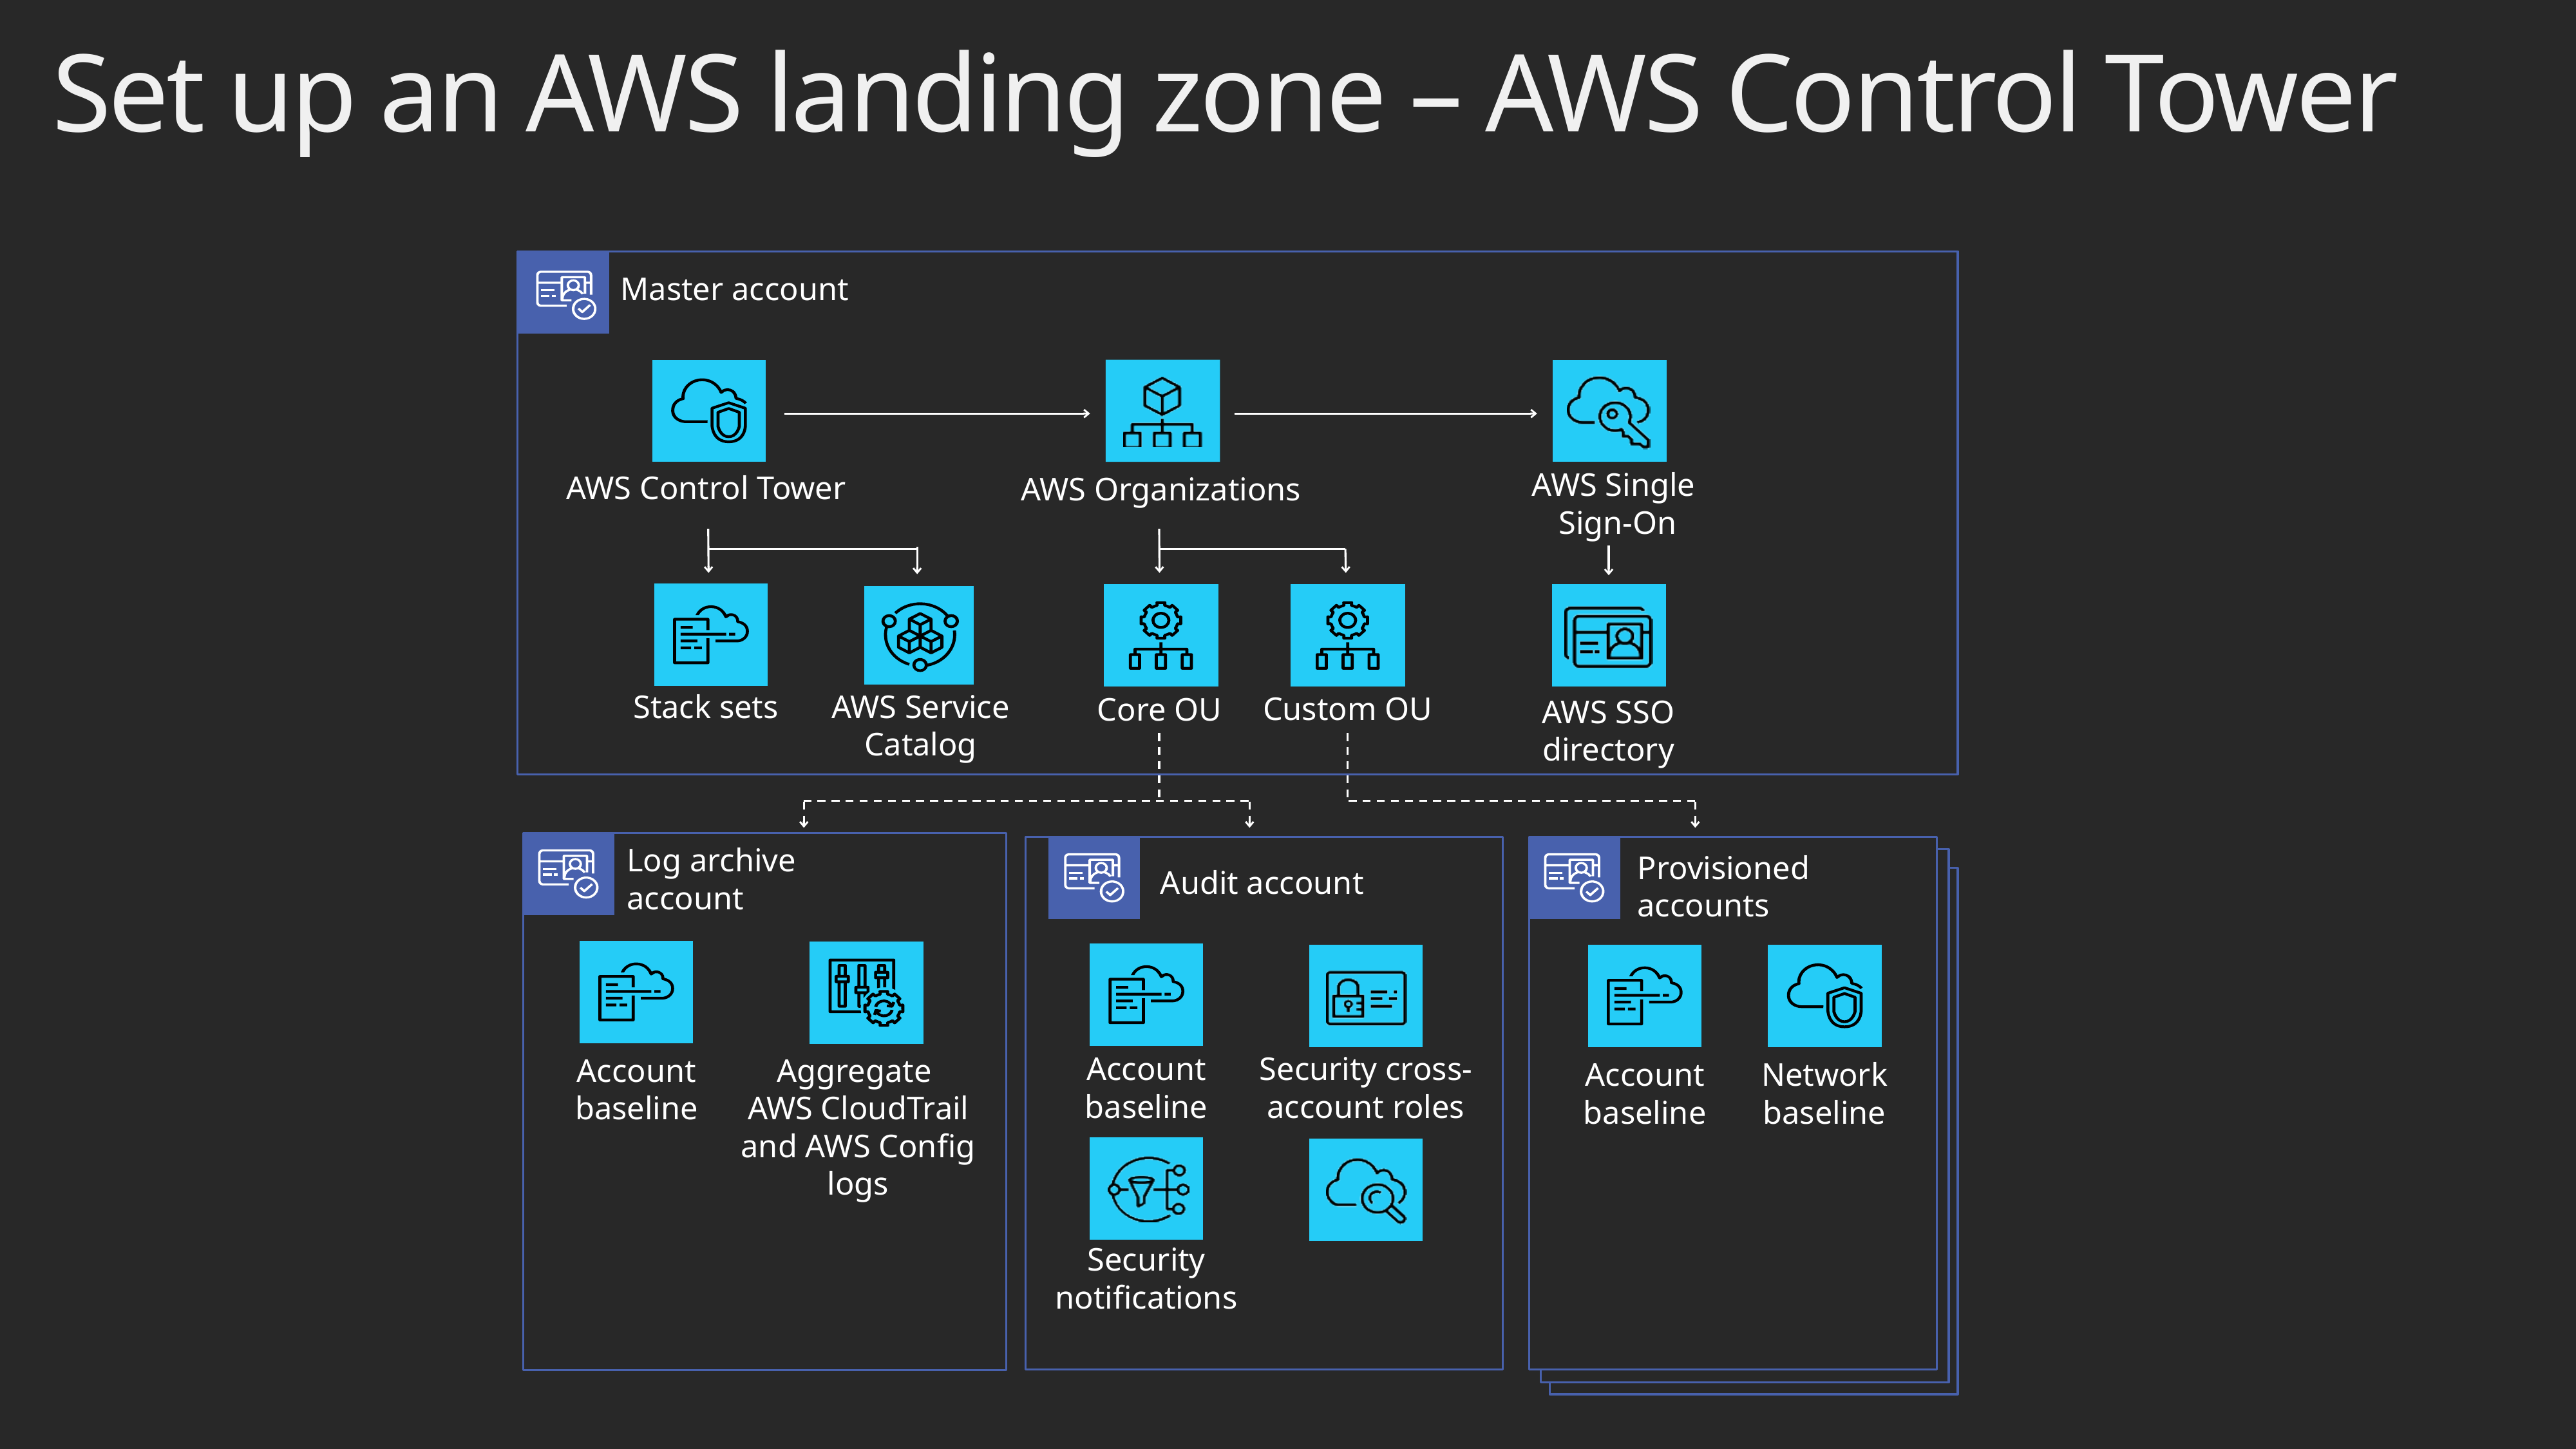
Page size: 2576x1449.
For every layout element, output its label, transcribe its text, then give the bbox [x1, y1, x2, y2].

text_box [517, 251, 1958, 1395]
title Set up an AWS landing zone – AWS Control Tower [33, 23, 2496, 214]
